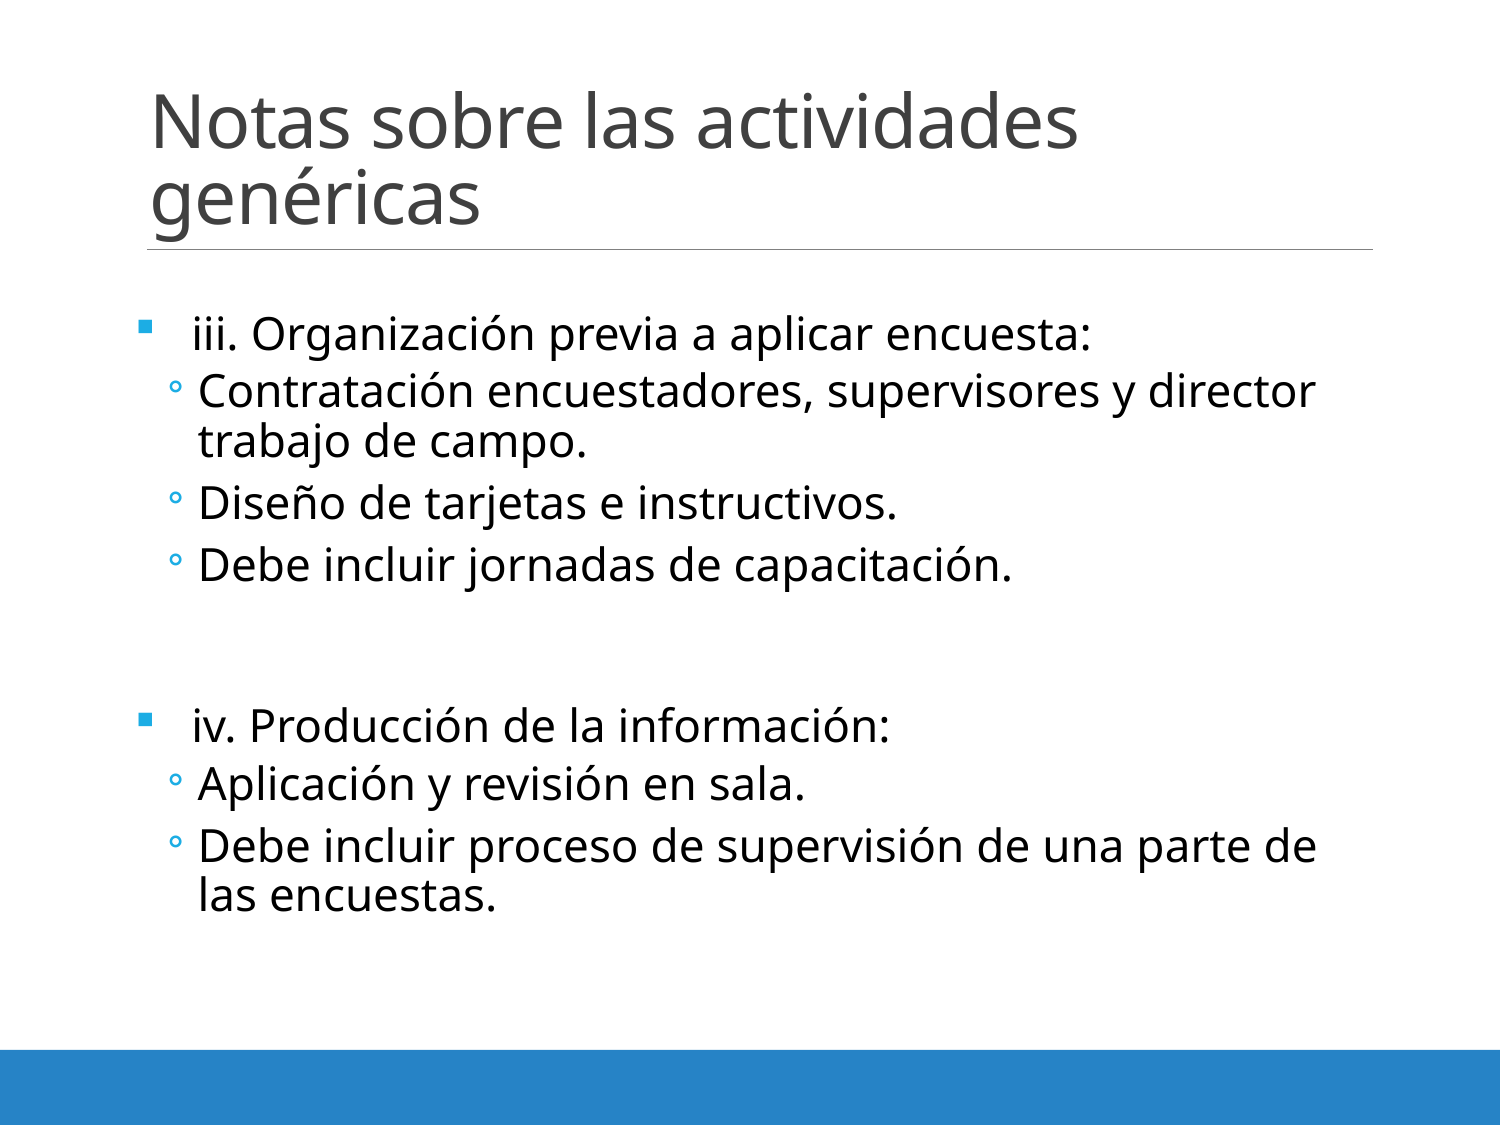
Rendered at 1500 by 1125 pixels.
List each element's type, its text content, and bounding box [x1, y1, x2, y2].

list iii. Organización previa a aplicar encuesta: Contratación encuestadores, supervisores y director trabajo de campo. Diseño de tarjetas e instructivos. Debe incluir jornadas de capacitación. iv. Producción de la información: Aplicación y revisión en sala. Debe incluir proceso de supervisión de una parte de las encuestas. [134, 302, 1373, 963]
title Notas sobre las actividades genéricas [134, 9, 1373, 248]
